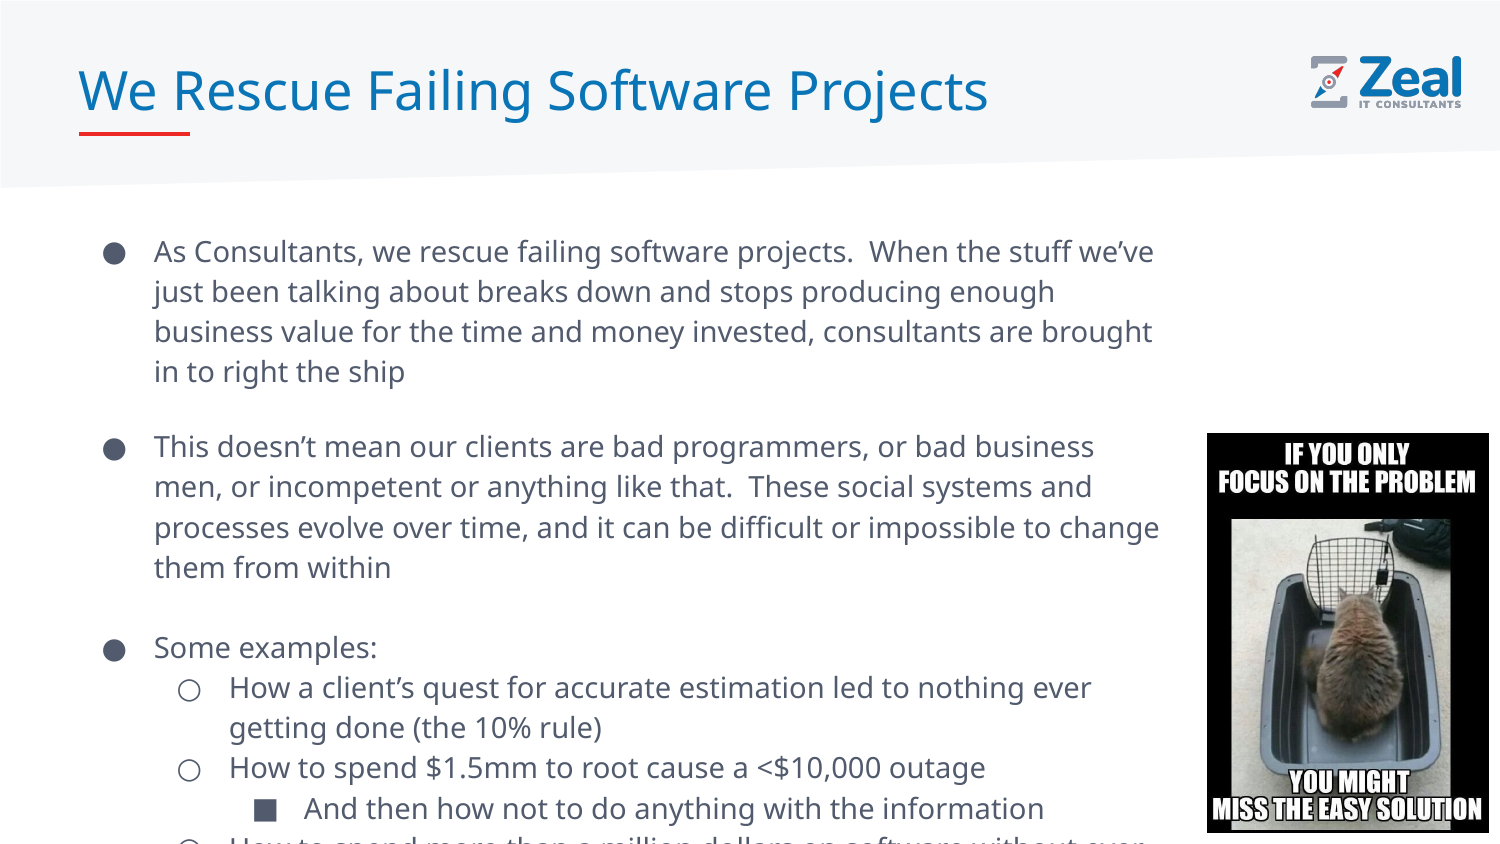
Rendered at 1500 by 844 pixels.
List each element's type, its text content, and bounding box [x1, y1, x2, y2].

text_box [0, 0, 1500, 188]
picture [1310, 55, 1463, 109]
picture [1207, 433, 1489, 833]
text_box We Rescue Failing Software Projects [78, 55, 1200, 121]
text_box As Consultants, we rescue failing software projects. When the stuff we’ve just been talking about breaks down and stops producing enough business value for the time and money invested, consultants are brought in to right the ship This doesn’t mean our clients are bad programmers, or bad business men, or incompetent or anything like that. These social systems and processes evolve over time, and it can be difficult or impossible to change them from within Some examples: How a client’s quest for accurate estimation led to nothing ever getting done (the 10% rule) How to spend $1.5mm to root cause a <$10,000 outage And then how not to do anything with the information How to spend more than a million dollars on software without ever reaching the requirements gathering phase [78, 227, 1170, 844]
